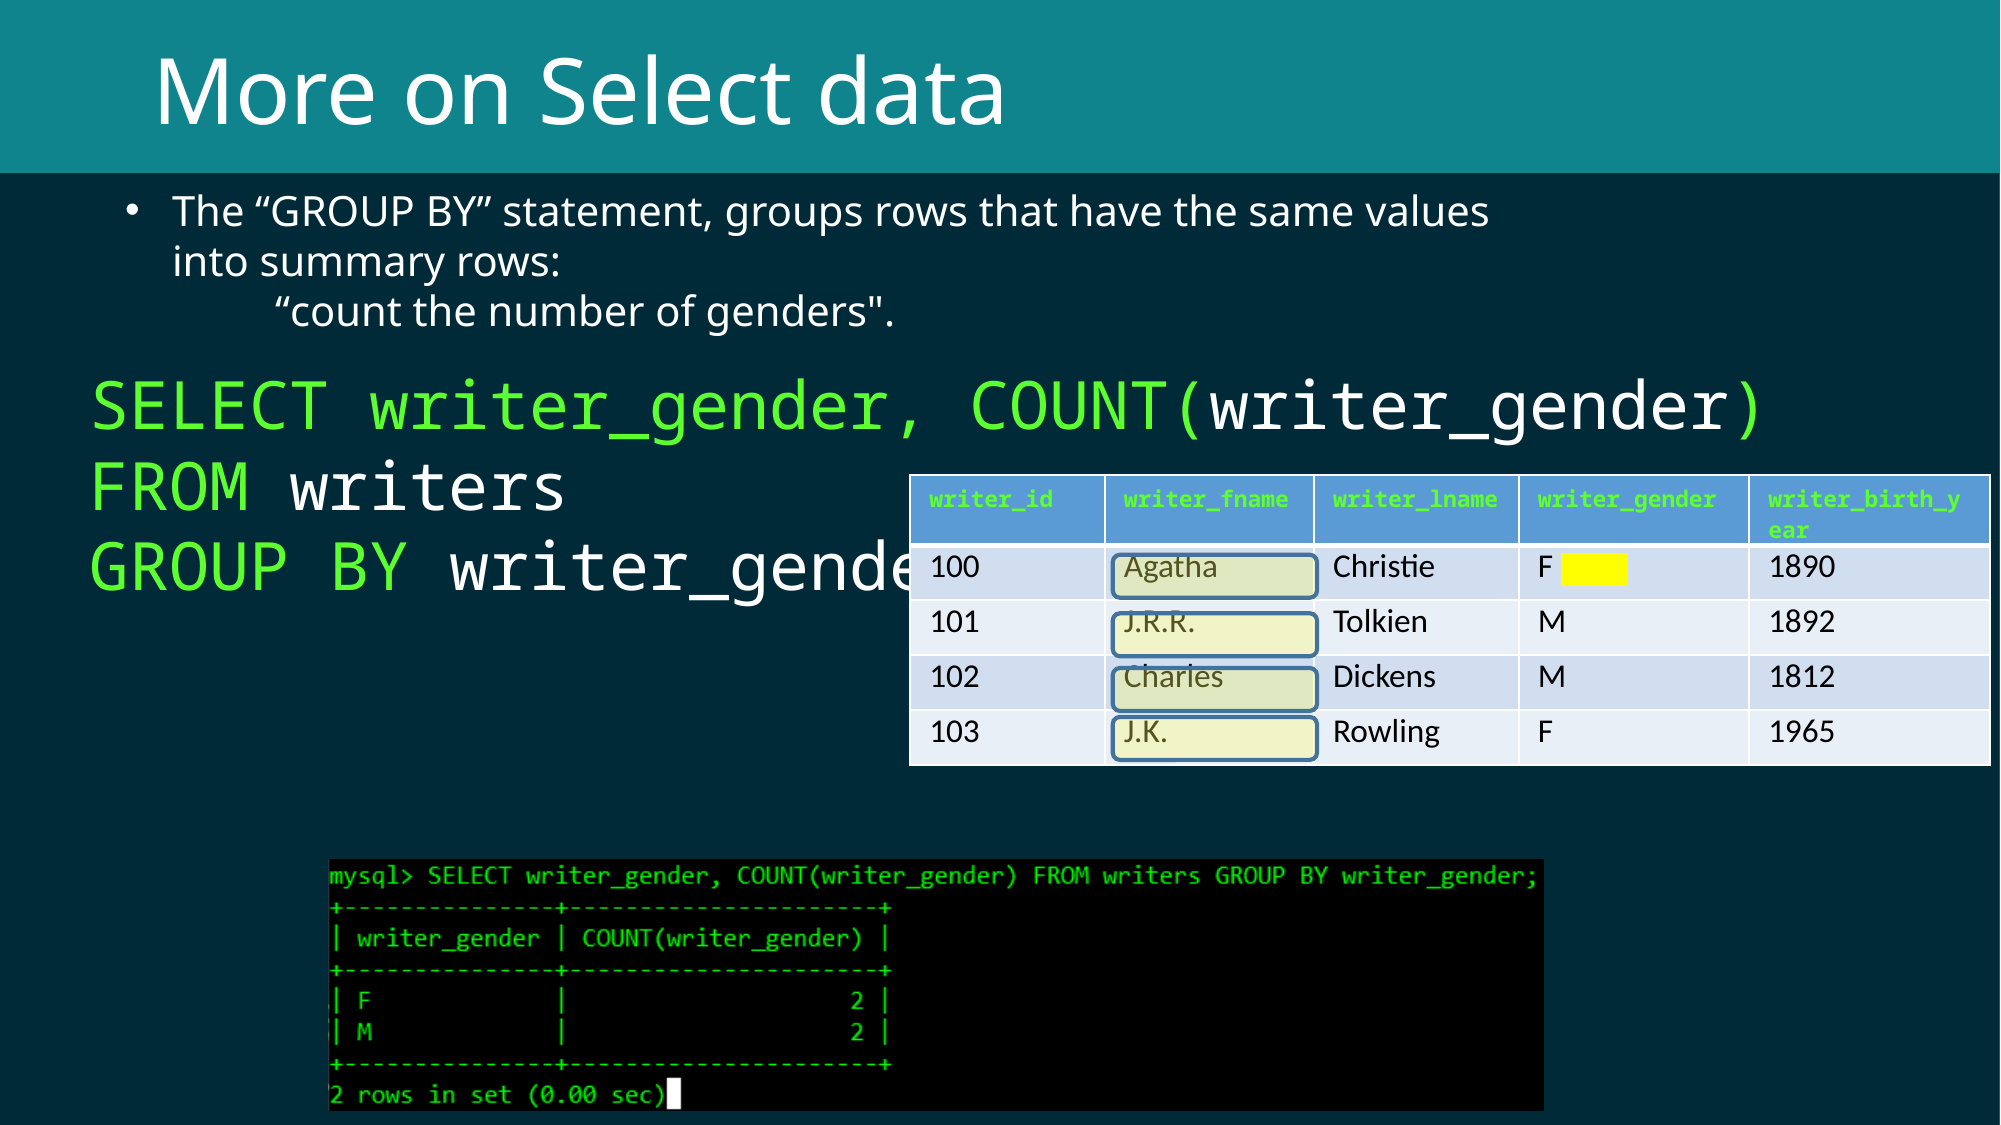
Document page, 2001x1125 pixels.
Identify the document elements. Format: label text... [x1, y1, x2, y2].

table_cell 101 [911, 601, 1104, 654]
table_header writer_gender [1520, 476, 1748, 543]
text_box [1110, 714, 1320, 763]
table_cell Tolkien [1315, 601, 1518, 654]
table_cell 100 [911, 548, 1104, 599]
table_cell F [1520, 548, 1748, 599]
table_cell Agatha [1106, 548, 1313, 599]
table_header writer_birth_year [1750, 476, 1989, 543]
table_cell M [1520, 656, 1748, 709]
table_cell 1890 [1750, 548, 1989, 599]
table_cell 102 [911, 656, 1104, 709]
text_box [1110, 552, 1320, 600]
table_cell 1892 [1750, 601, 1989, 654]
table_cell J.K. [1106, 711, 1313, 764]
table_cell 1812 [1750, 656, 1989, 709]
table_header writer_id [911, 476, 1104, 543]
text_box [1110, 611, 1320, 659]
table_cell M [1520, 601, 1748, 654]
table_cell Rowling [1315, 711, 1518, 764]
table_cell Charles [1106, 656, 1313, 709]
table_cell Dickens [1315, 656, 1518, 709]
picture [329, 860, 1543, 1110]
table_header writer_lname [1315, 476, 1518, 543]
text_box [0, 171, 2000, 1125]
table_cell Christie [1315, 548, 1518, 599]
title More on Select data [137, 0, 1863, 171]
table_cell 1965 [1750, 711, 1989, 764]
text_box SELECT writer_gender, COUNT(writer_gender) FROM writers GROUP BY writer_gender; [74, 356, 1951, 611]
table_cell 103 [911, 711, 1104, 764]
text_box The “GROUP BY” statement, groups rows that have the same values into summary rows: “count the number of genders". [110, 176, 1546, 442]
table_header writer_fname [1106, 476, 1313, 543]
table_cell J.R.R. [1106, 601, 1313, 654]
table_cell F [1520, 711, 1748, 764]
text_box [1110, 665, 1320, 714]
